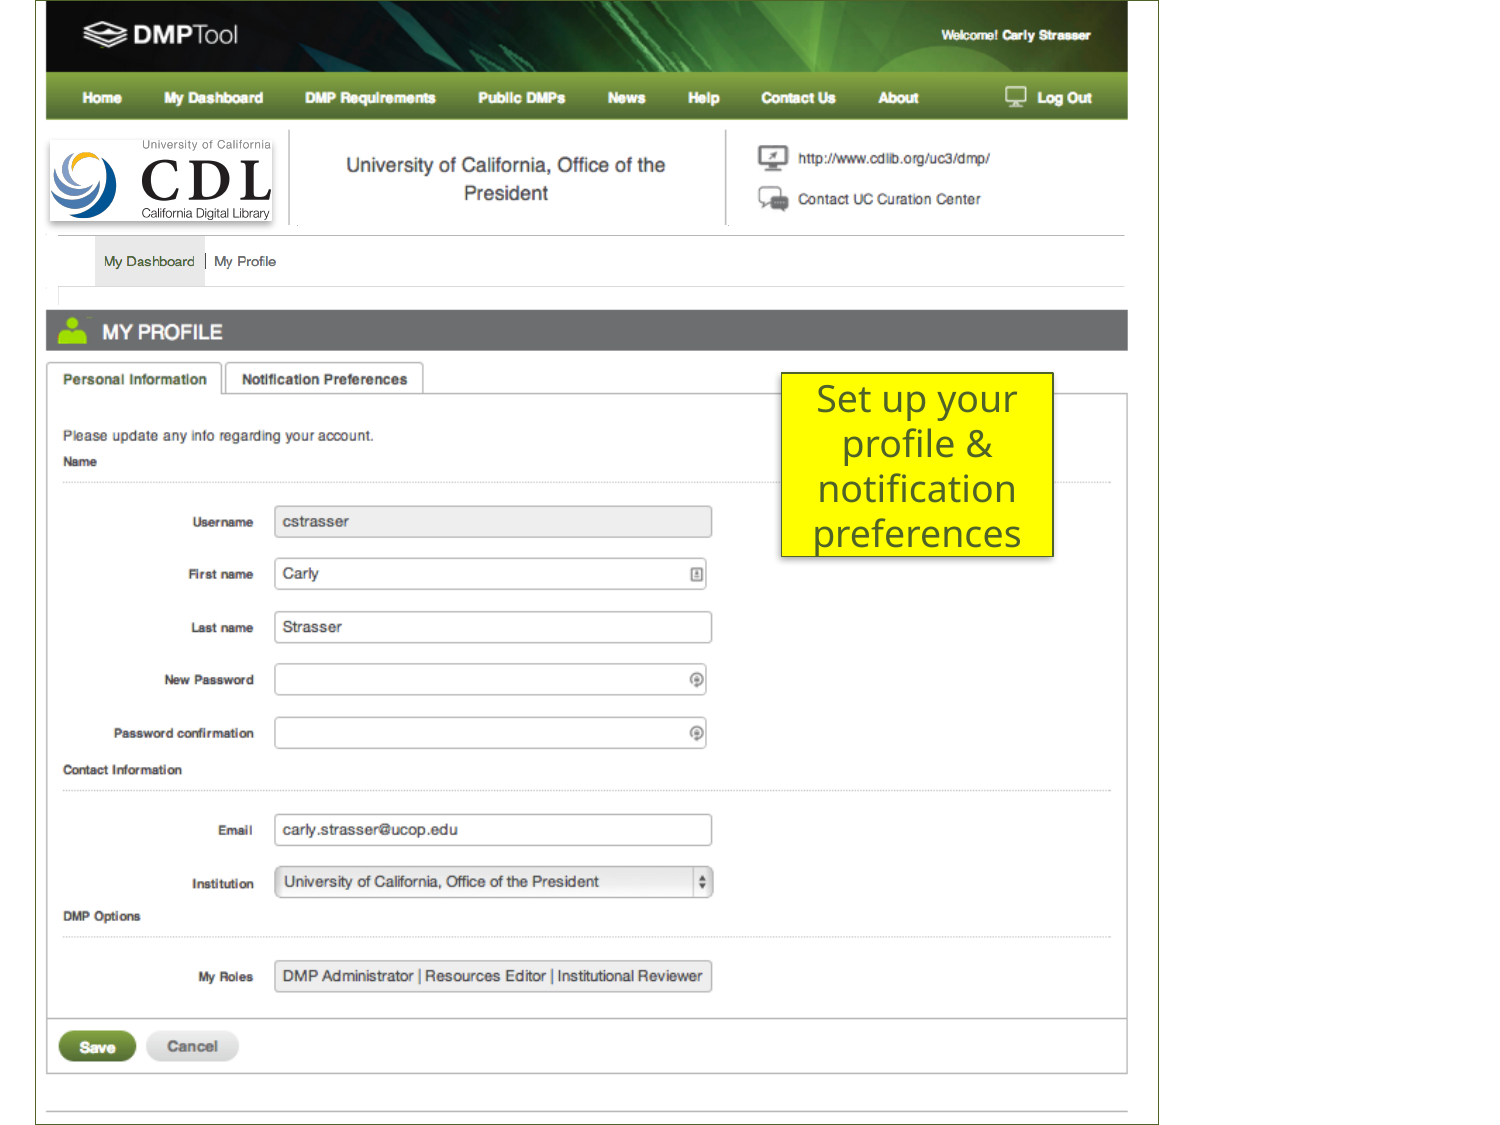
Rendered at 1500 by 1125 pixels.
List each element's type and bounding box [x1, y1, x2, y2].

text_box [50, 140, 272, 221]
picture [32, 0, 1159, 1125]
